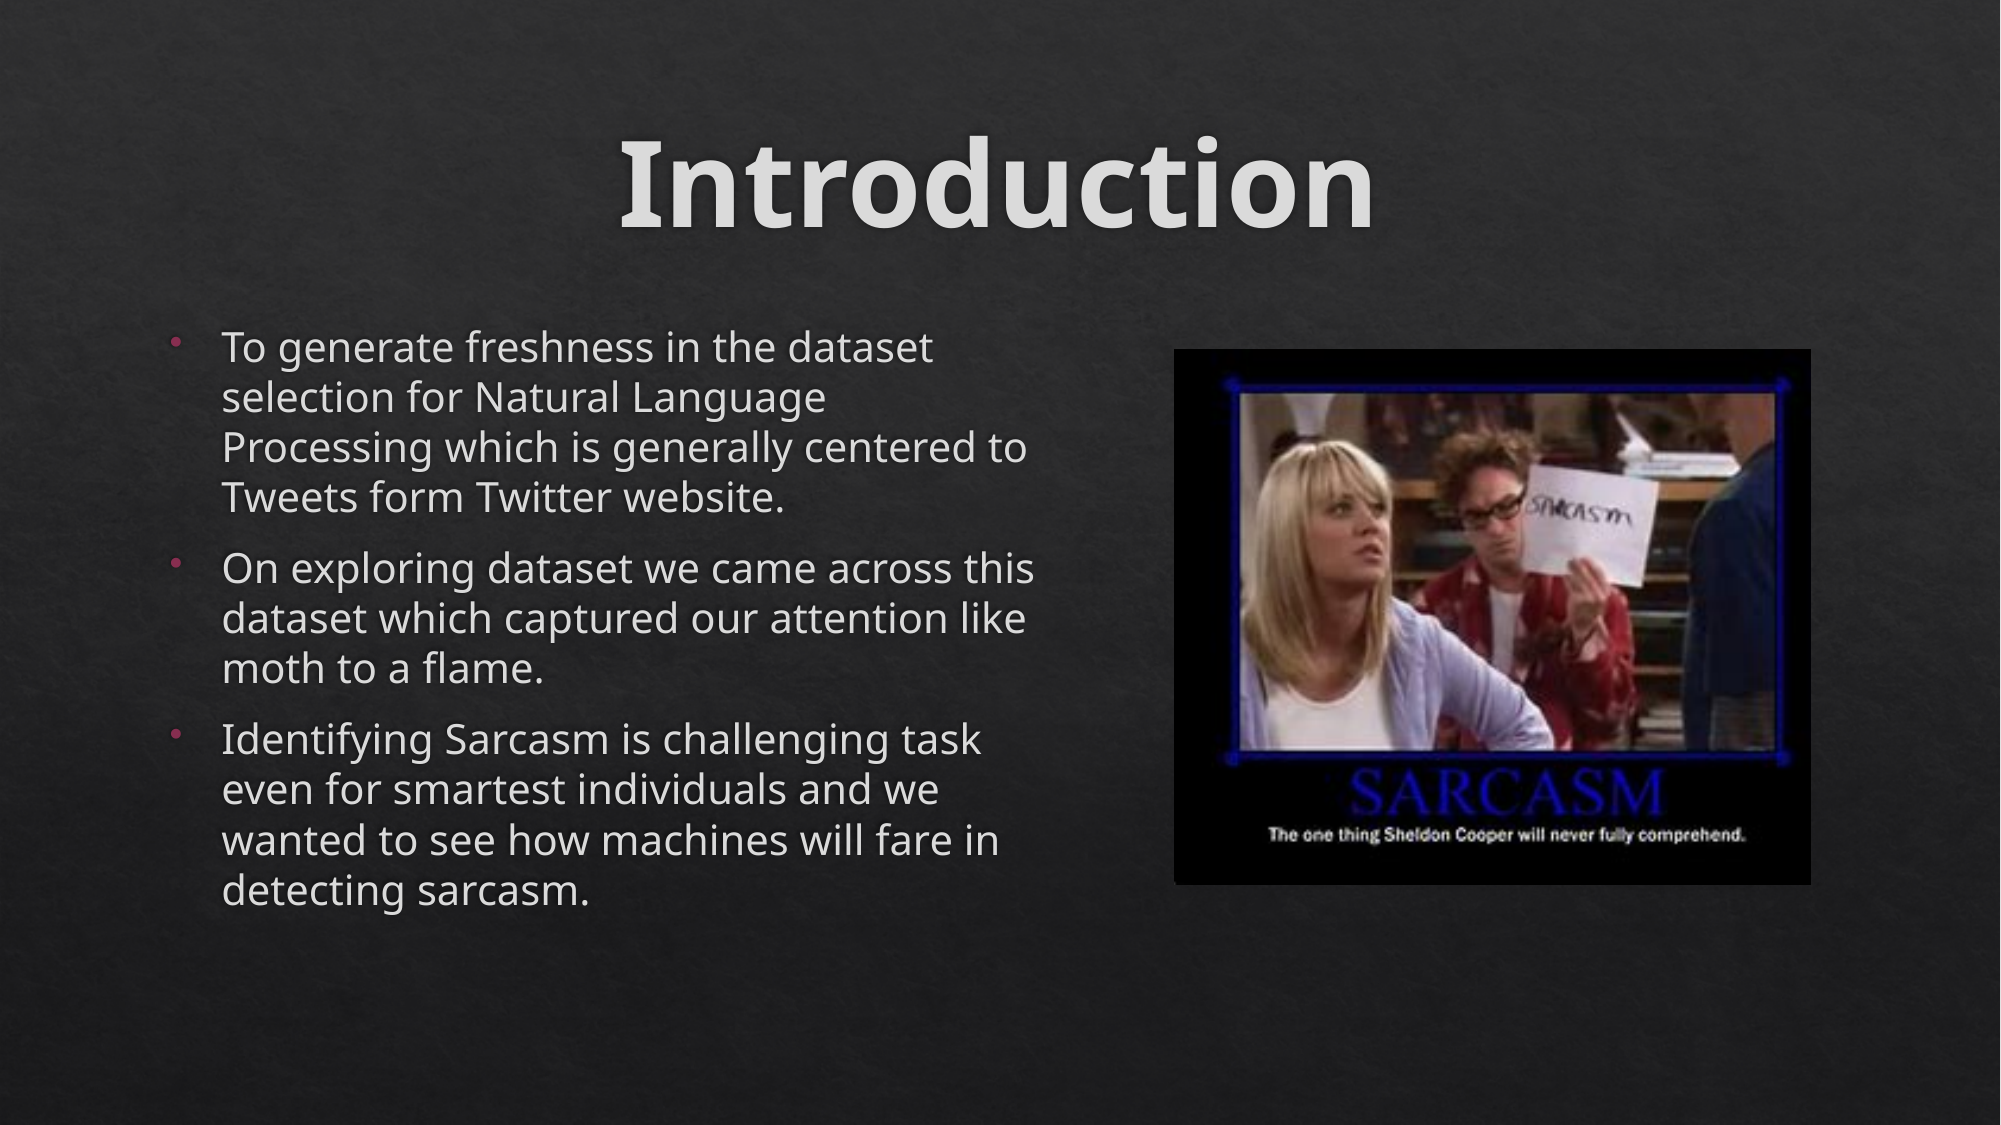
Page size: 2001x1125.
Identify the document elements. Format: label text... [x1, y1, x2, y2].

list To generate freshness in the dataset selection for Natural Language Processing which is generally centered to Tweets form Twitter website. On exploring dataset we came across this dataset which captured our attention like moth to a flame. Identifying Sarcasm is challenging task even for smartest individuals and we wanted to see how machines will fare in detecting sarcasm. [149, 284, 1060, 950]
title Introduction [149, 99, 1849, 260]
picture [1174, 349, 1812, 885]
